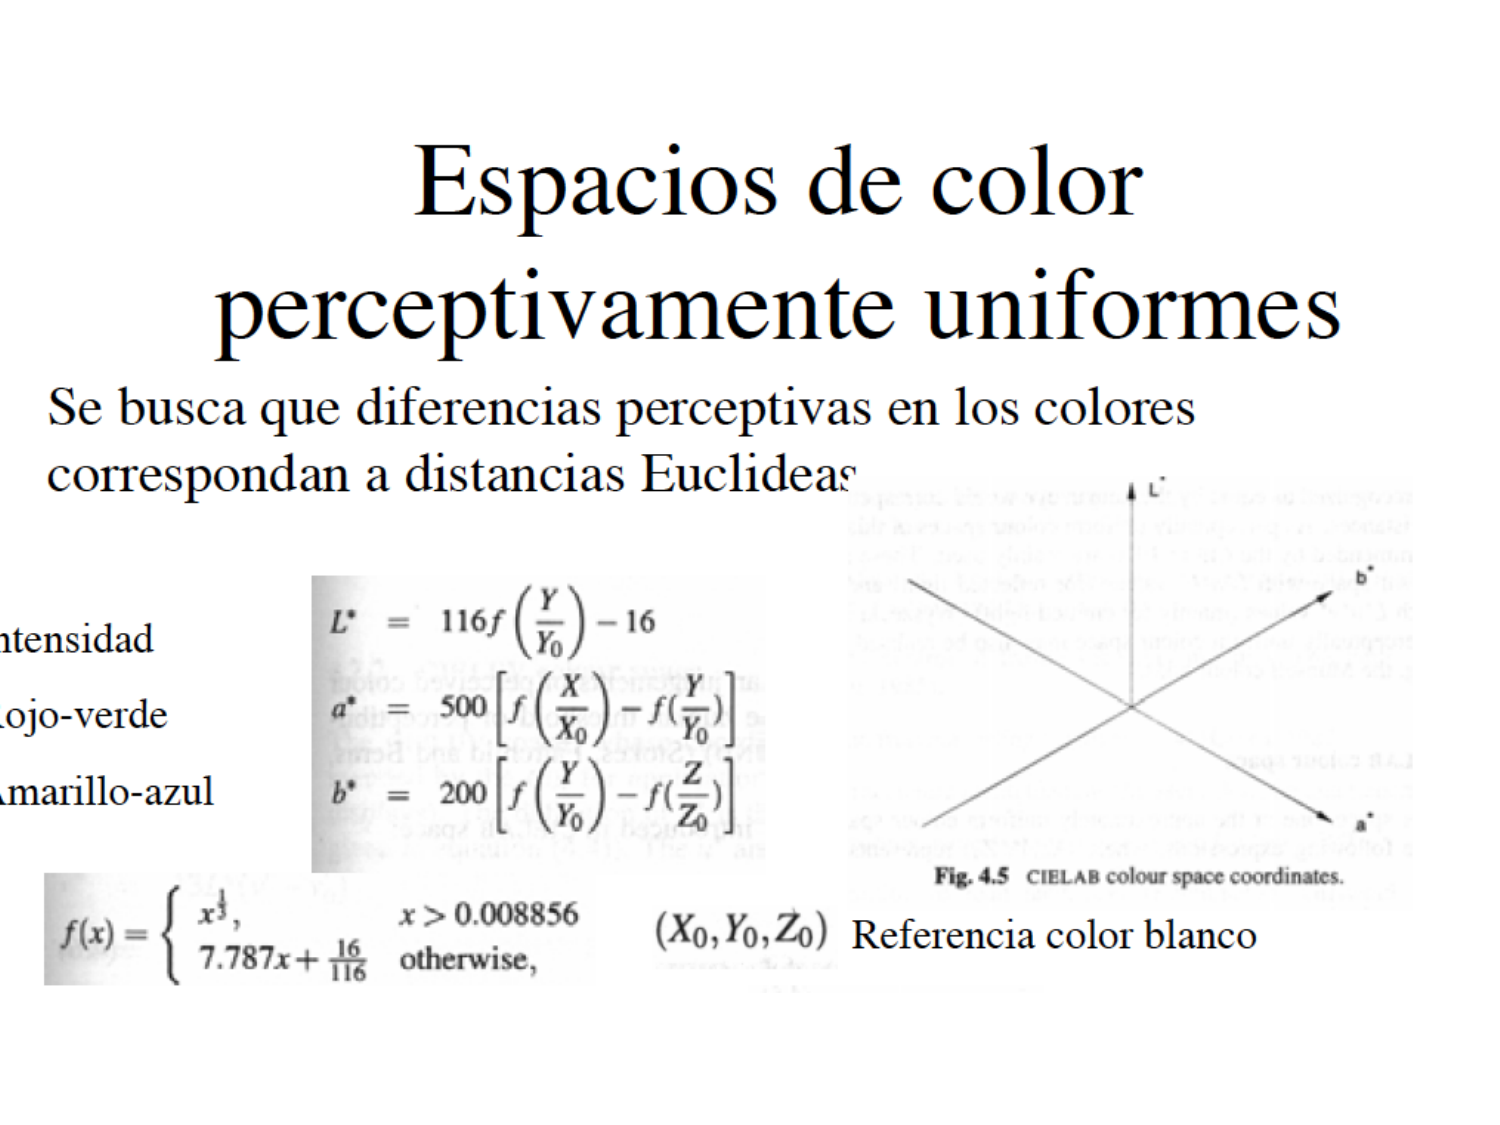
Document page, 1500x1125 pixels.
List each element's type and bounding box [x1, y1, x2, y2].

picture [0, 128, 1500, 993]
